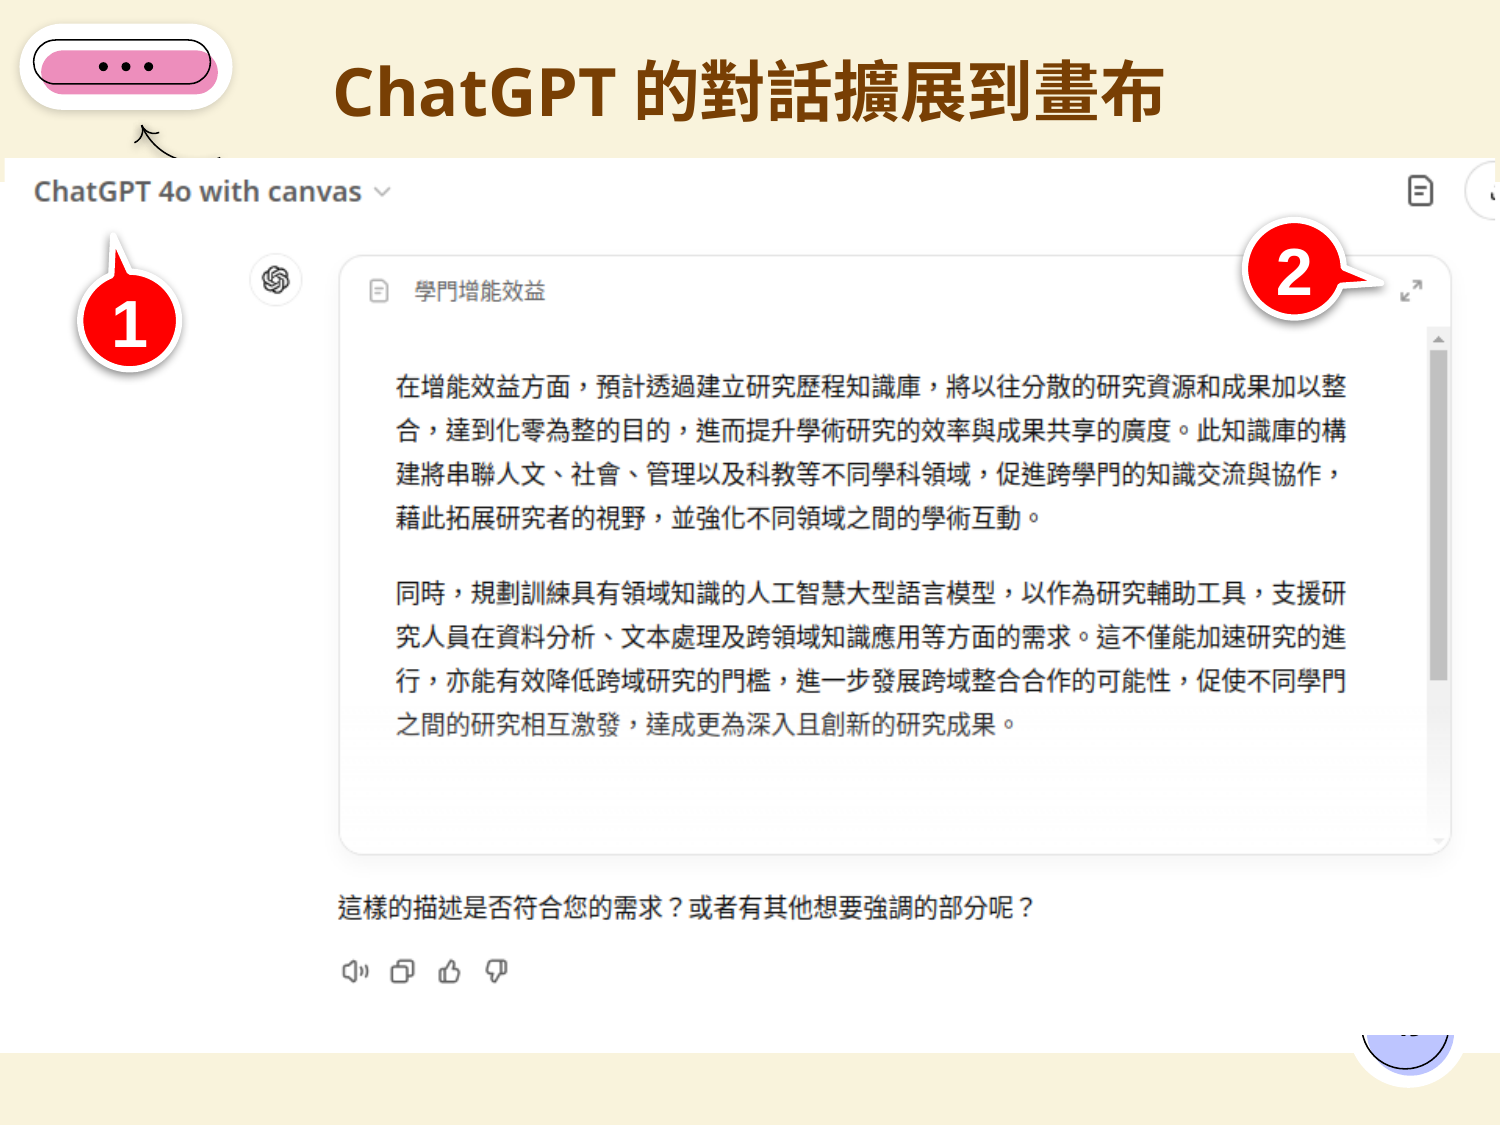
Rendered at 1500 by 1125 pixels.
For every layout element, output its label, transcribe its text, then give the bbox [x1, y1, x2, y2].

title ChatGPT的對話擴展到畫布 [232, 23, 1268, 157]
slide_number ‹#› [1363, 1042, 1454, 1071]
picture [4, 158, 1496, 1036]
